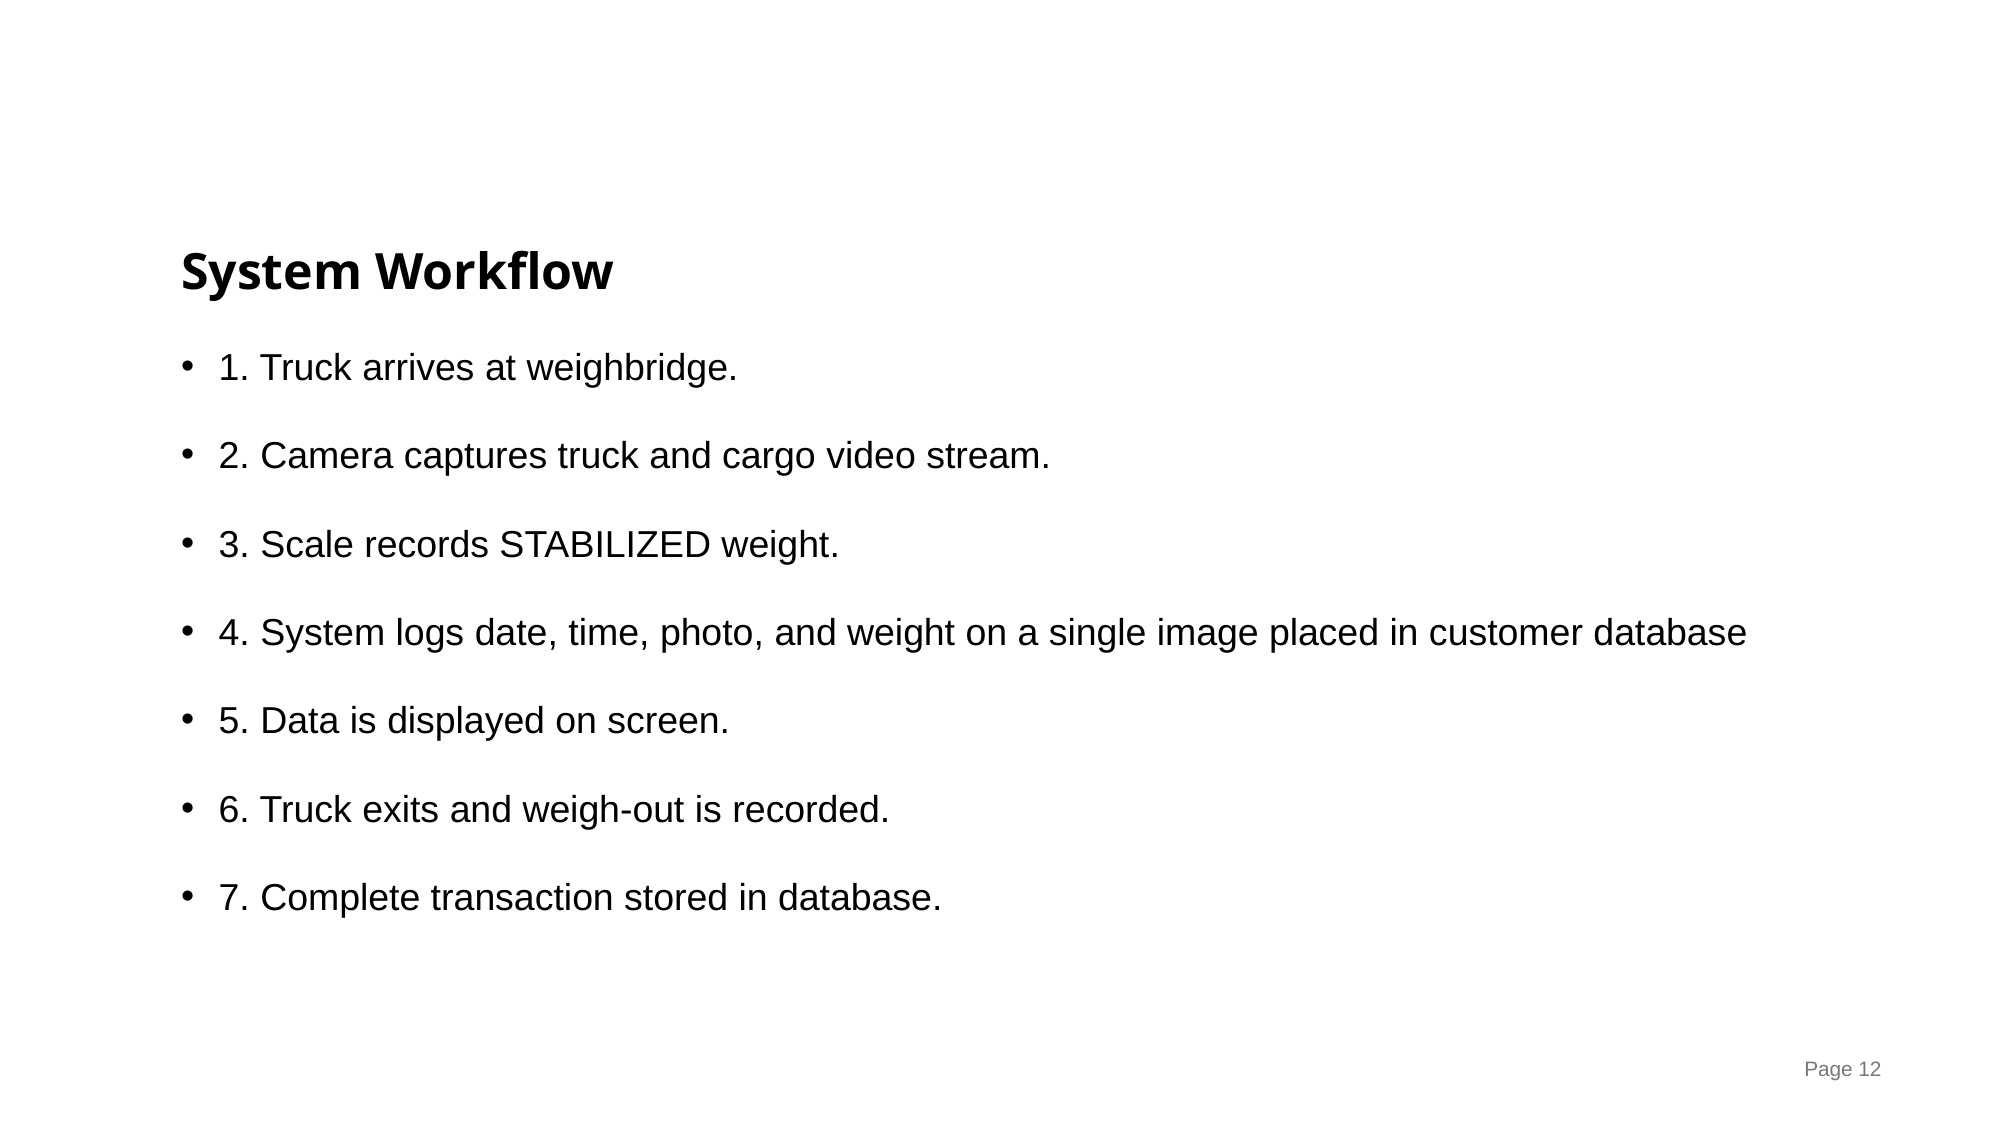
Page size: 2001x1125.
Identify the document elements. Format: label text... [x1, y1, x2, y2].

title System Workflow [181, 182, 1819, 300]
list 1. Truck arrives at weighbridge. 2. Camera captures truck and cargo video stream. 3. Scale records STABILIZED weight. 4. System logs date, time, photo, and weight on a single image placed in customer database 5. Data is displayed on screen. 6. Truck exits and weigh-out is recorded. 7. Complete transaction stored in database. [181, 320, 1819, 943]
